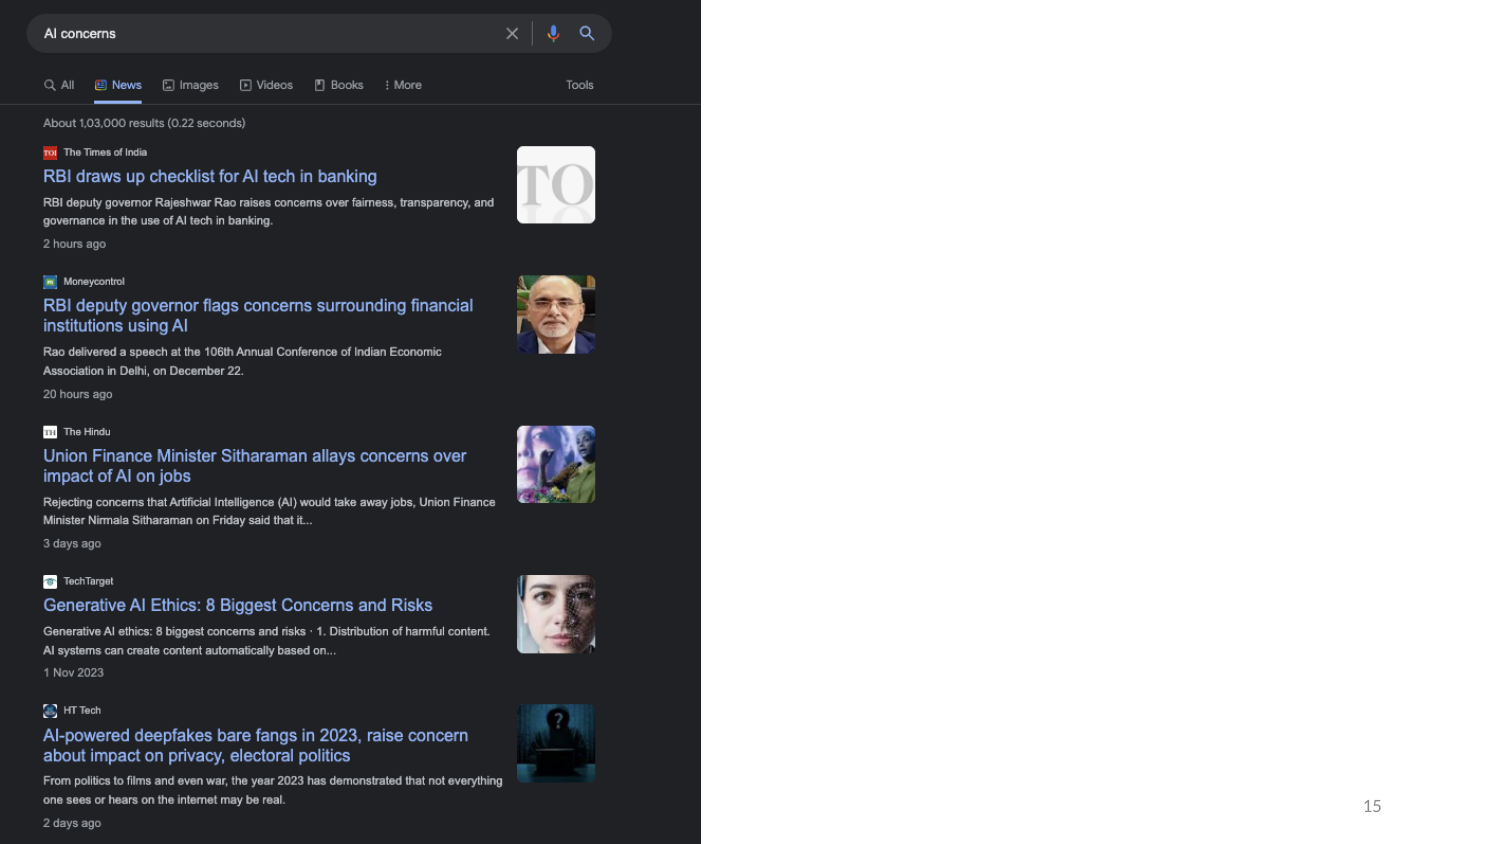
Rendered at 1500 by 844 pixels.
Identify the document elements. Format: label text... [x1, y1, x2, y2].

slide_number 15 [1059, 782, 1397, 827]
picture [0, 0, 701, 844]
